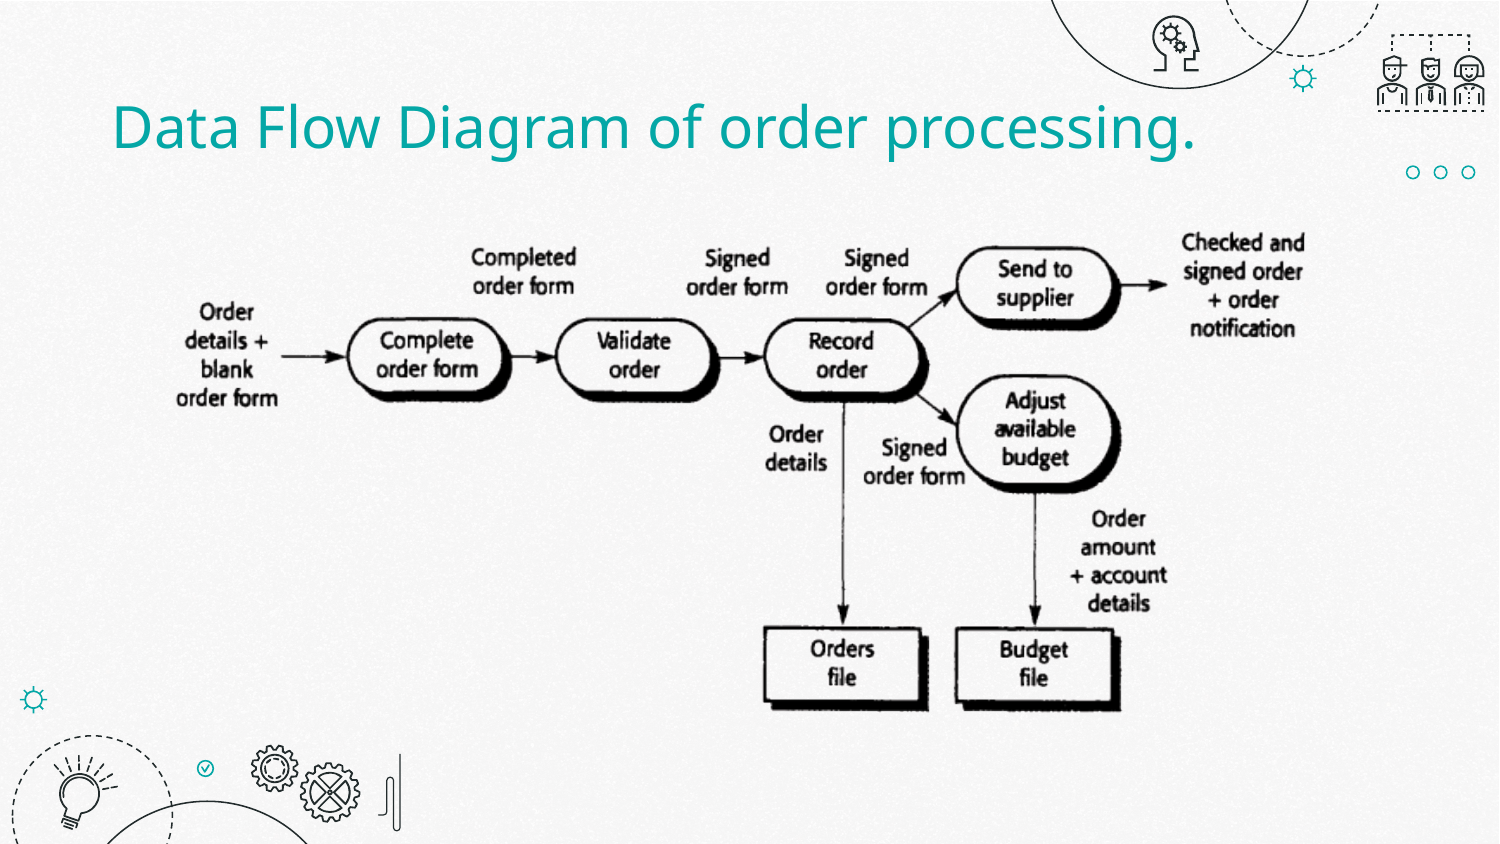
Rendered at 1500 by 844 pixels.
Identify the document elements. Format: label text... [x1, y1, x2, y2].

title Data Flow Diagram of order processing. [96, 75, 1361, 170]
picture [133, 189, 1367, 748]
